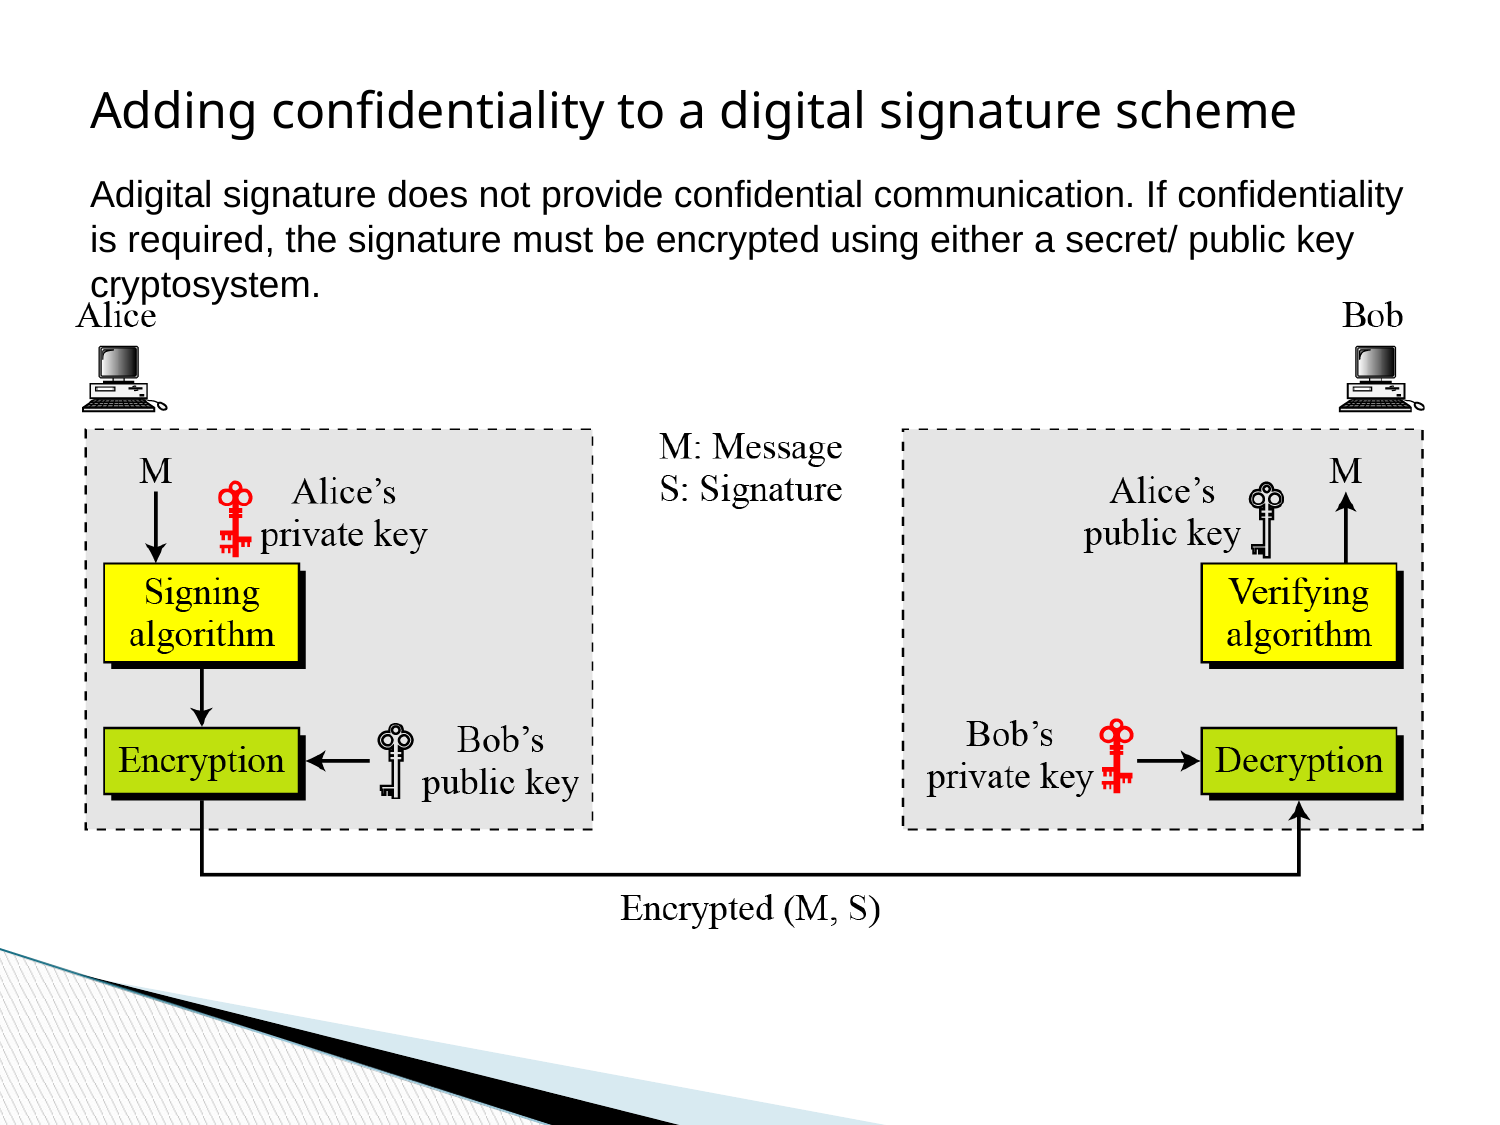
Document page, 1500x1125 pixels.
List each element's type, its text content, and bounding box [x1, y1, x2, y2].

picture [0, 947, 559, 1125]
text_box Adigital signature does not provide confidential communication. If confidentiality is required, the signature must be encrypted using either a secret/ public key cryptosystem. [74, 162, 1438, 313]
title Adding confidentiality to a digital signature scheme [75, 45, 1425, 162]
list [74, 296, 1426, 932]
